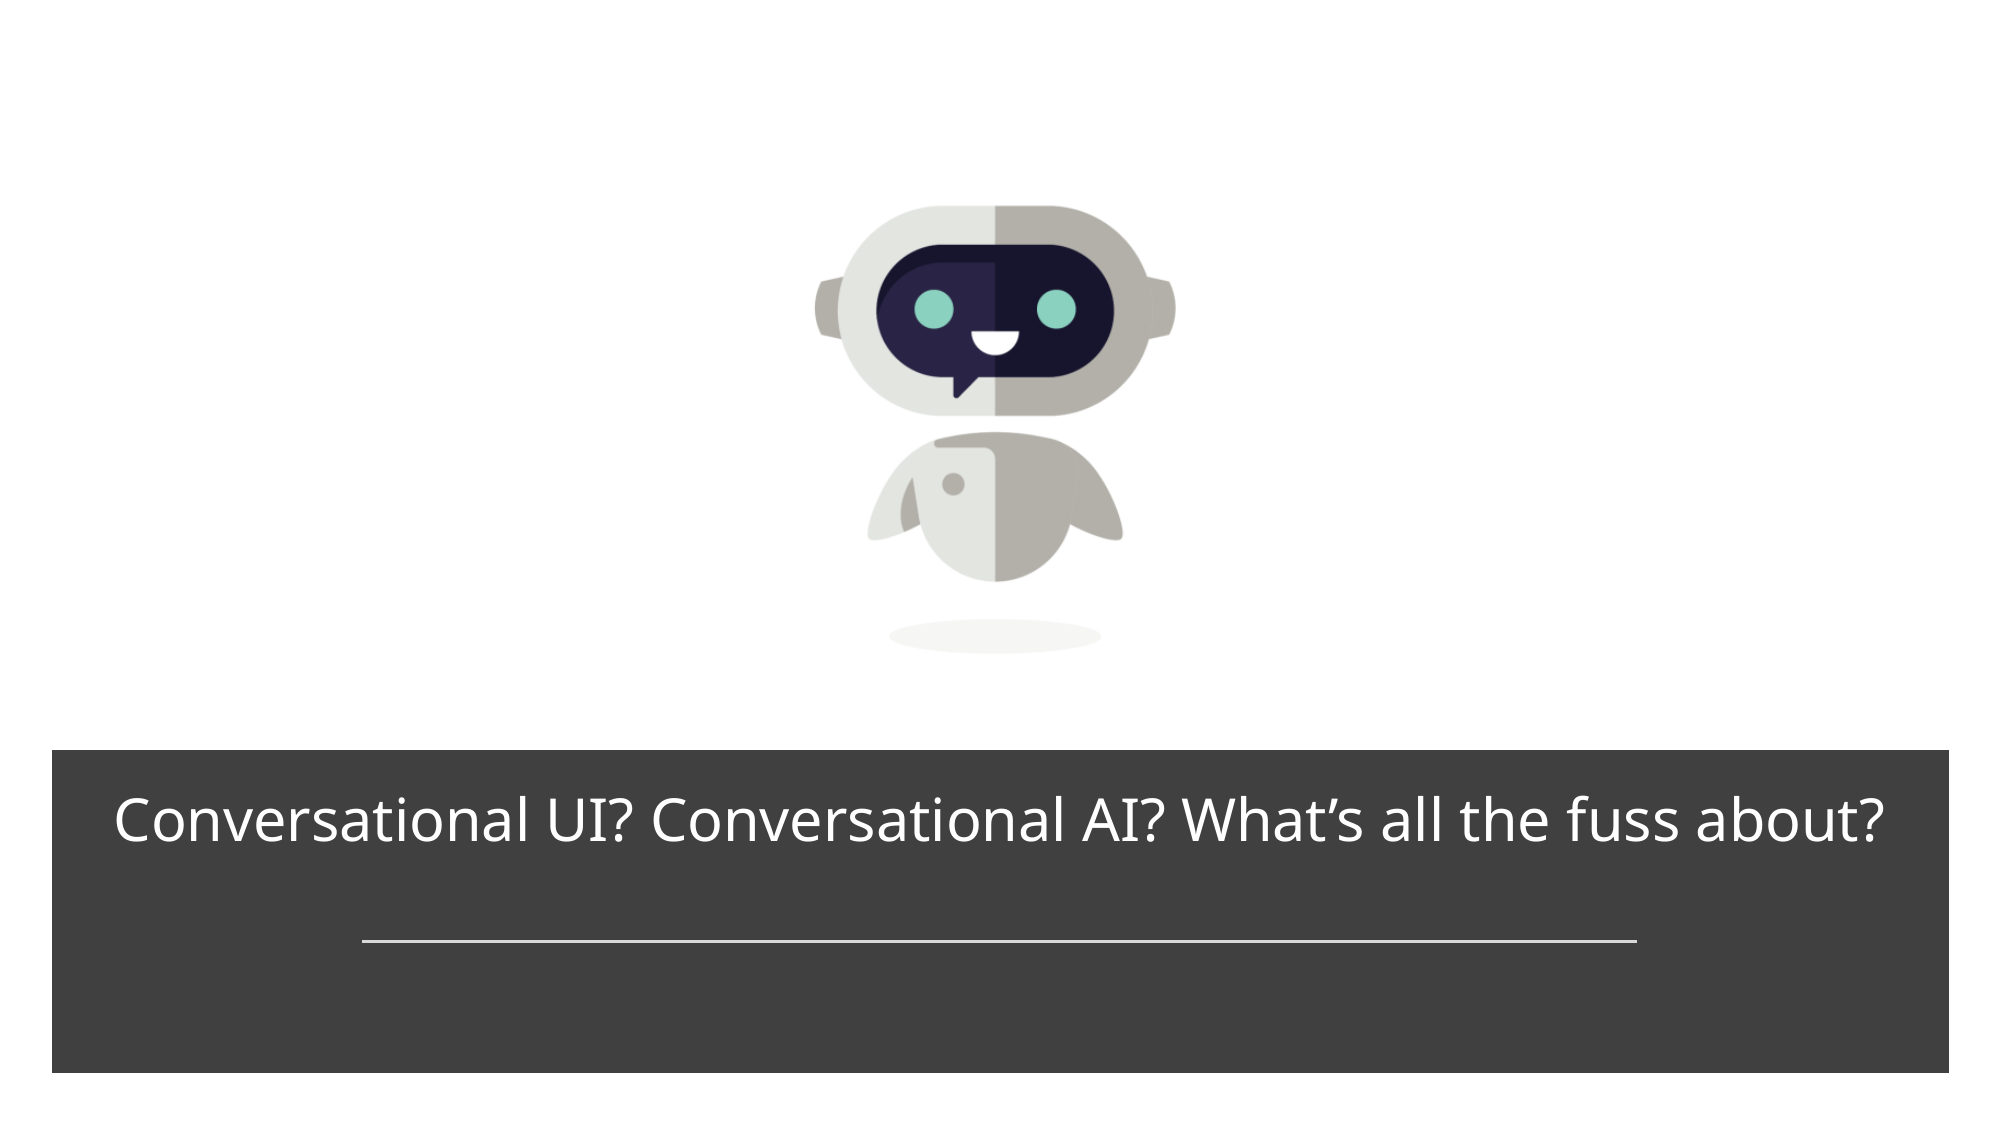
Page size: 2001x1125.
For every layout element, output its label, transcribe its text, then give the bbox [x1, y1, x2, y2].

picture [558, 50, 1433, 707]
text_box [61, 759, 1939, 1064]
title Conversational UI? Conversational AI? What’s all the fuss about? [86, 780, 1914, 933]
